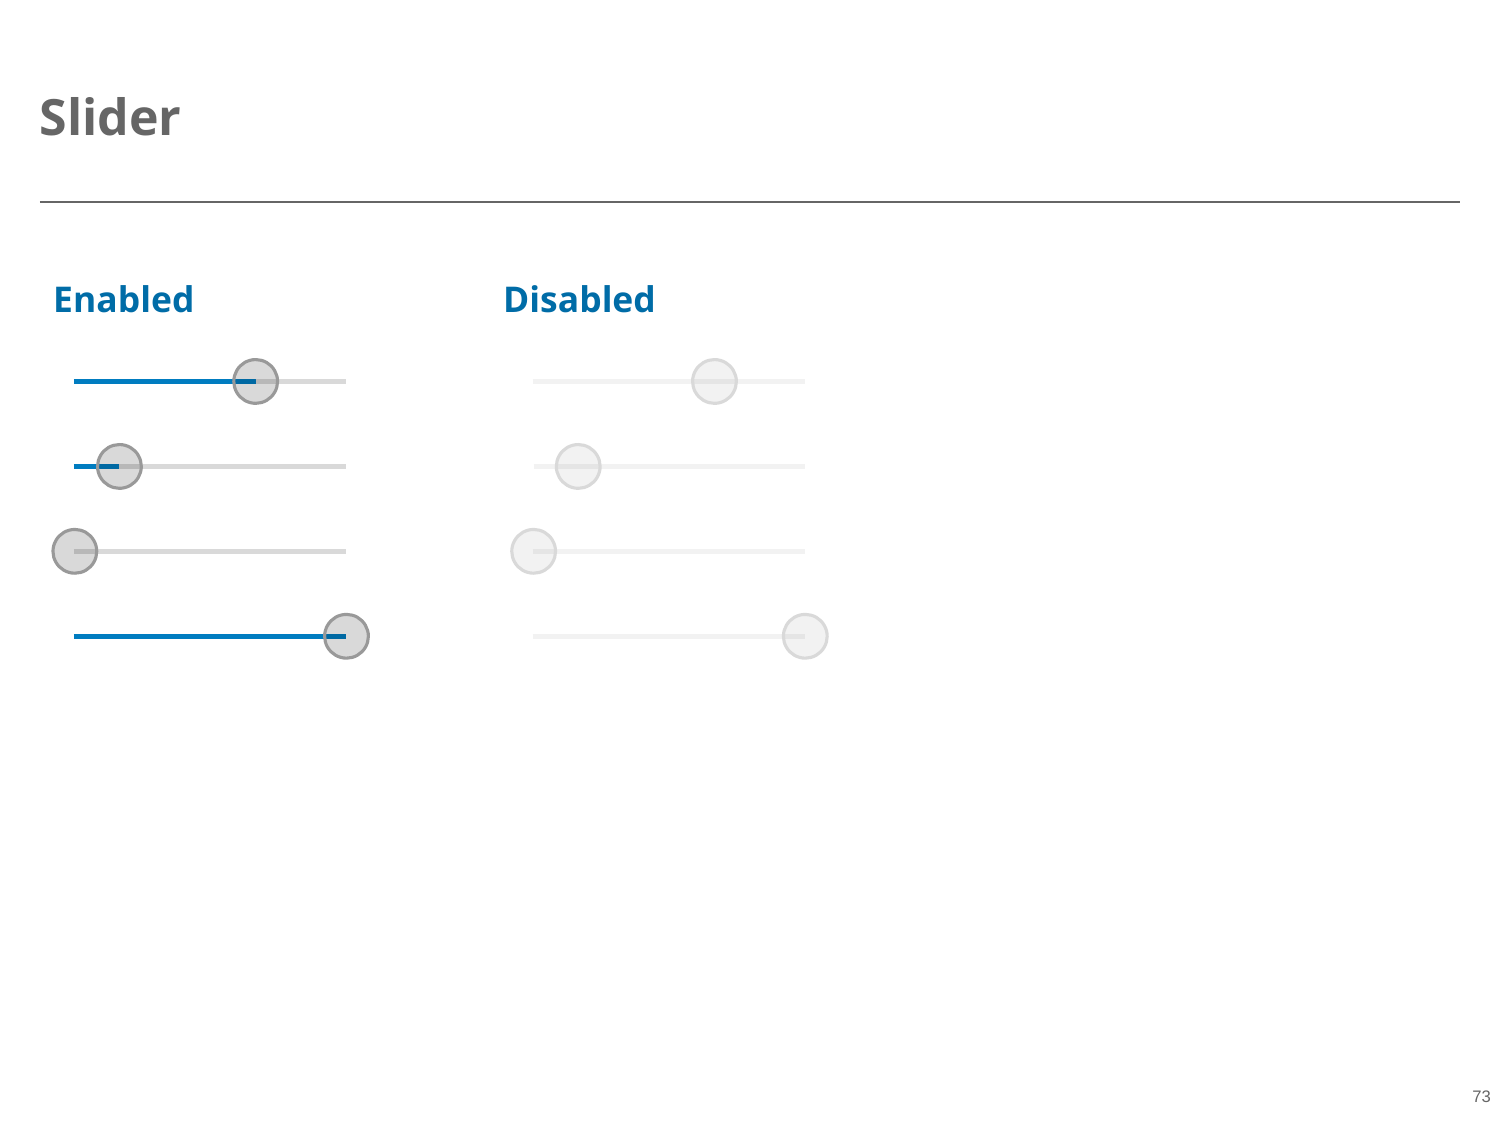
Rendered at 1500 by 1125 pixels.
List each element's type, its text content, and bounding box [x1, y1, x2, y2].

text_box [73, 444, 347, 489]
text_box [73, 359, 347, 404]
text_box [52, 529, 347, 574]
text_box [532, 359, 806, 404]
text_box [532, 614, 828, 659]
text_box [73, 614, 369, 659]
list Enabled Disabled [53, 277, 1447, 998]
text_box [533, 444, 806, 489]
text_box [511, 529, 806, 574]
title Slider [39, 53, 1460, 178]
